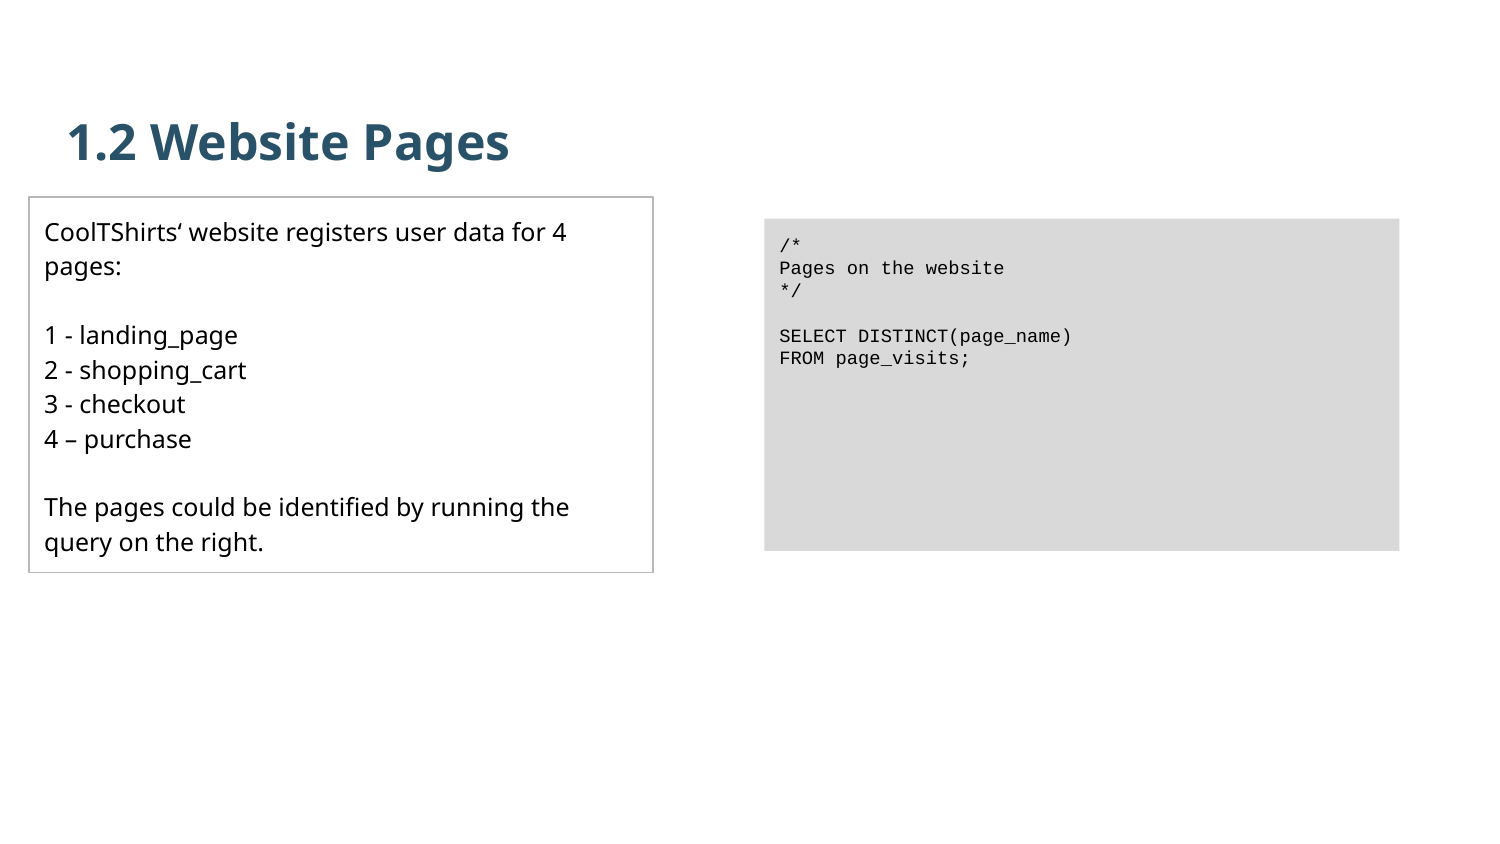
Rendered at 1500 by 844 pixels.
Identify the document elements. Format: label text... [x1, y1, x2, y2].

text_box /* Pages on the website */ SELECT DISTINCT(page_name) FROM page_visits; [764, 218, 1400, 551]
text_box CoolTShirts‘ website registers user data for 4 pages: 1 - landing_page 2 - shopping_cart 3 - checkout 4 – purchase The pages could be identified by running the query on the right. [29, 197, 653, 573]
text_box 1.2 Website Pages [51, 48, 1449, 186]
